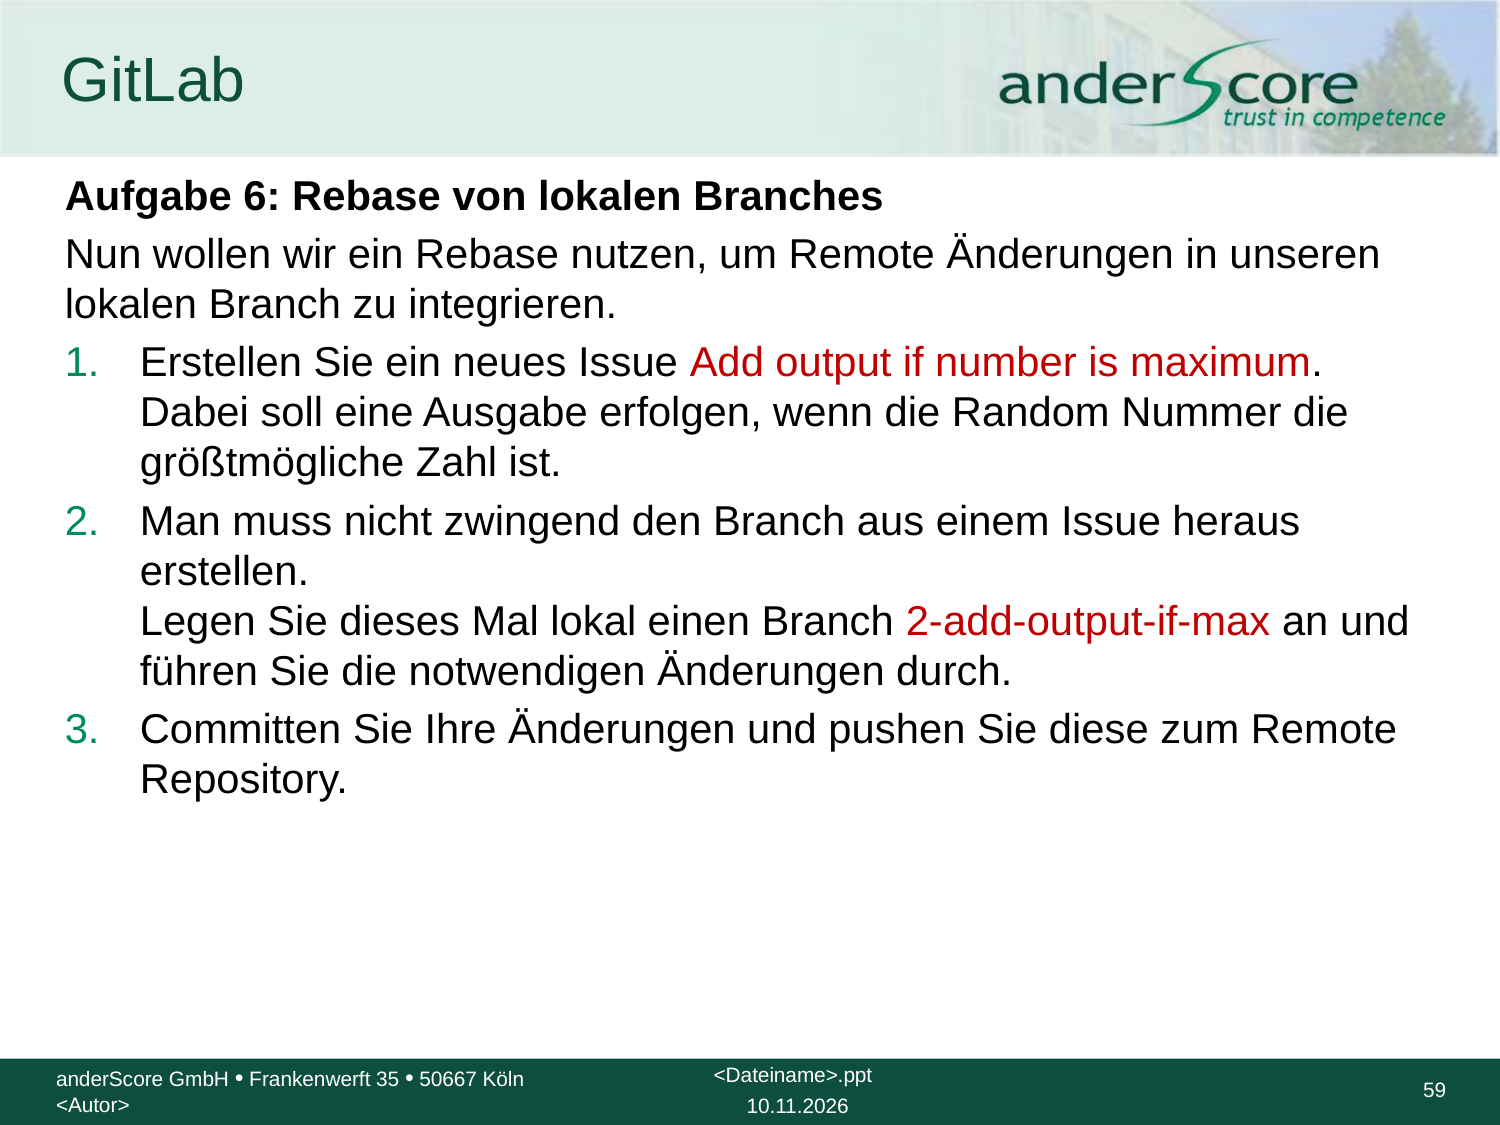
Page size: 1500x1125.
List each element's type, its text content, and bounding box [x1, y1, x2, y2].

title GitLab [46, 23, 975, 140]
list Aufgabe 6: Rebase von lokalen Branches Nun wollen wir ein Rebase nutzen, um Remote Änderungen in unseren lokalen Branch zu integrieren. Erstellen Sie ein neues Issue Add output if number is maximum. Dabei soll eine Ausgabe erfolgen, wenn die Random Nummer die größtmögliche Zahl ist. Man muss nicht zwingend den Branch aus einem Issue heraus erstellen. Legen Sie dieses Mal lokal einen Branch 2-add-output-if-max an und führen Sie die notwendigen Änderungen durch. Committen Sie Ihre Änderungen und pushen Sie diese zum Remote Repository. [49, 160, 1447, 1047]
picture [0, 0, 1500, 157]
